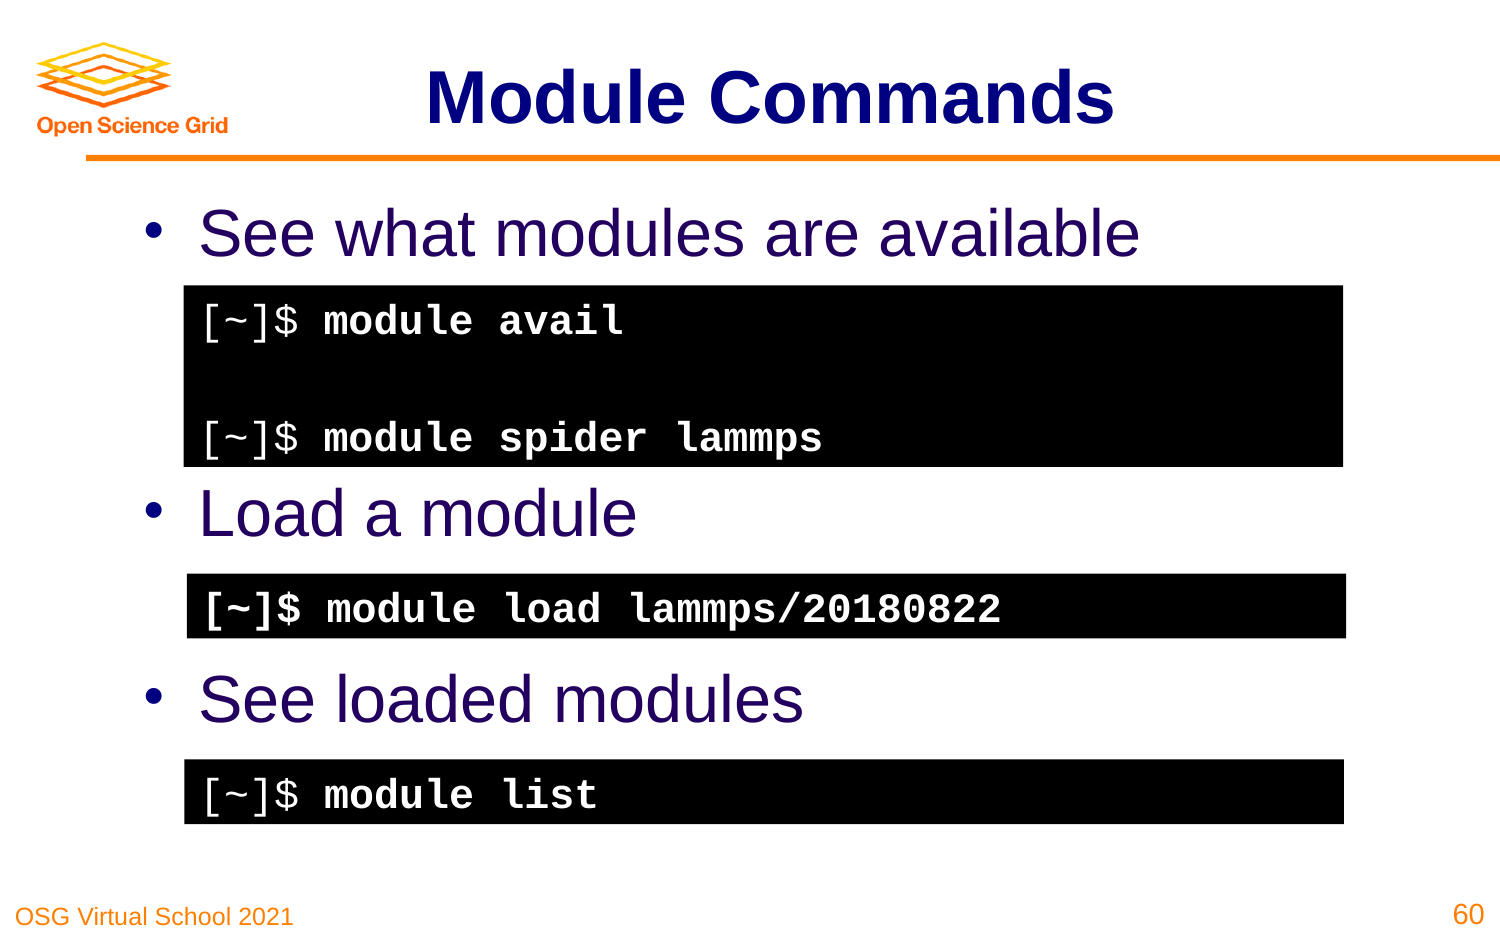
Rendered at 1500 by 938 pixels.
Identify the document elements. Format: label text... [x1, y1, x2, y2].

text_box [~]$ module load lammps/20180822 [186, 573, 1347, 639]
list See what modules are available Load a module See loaded modules [127, 182, 1403, 874]
text_box [~]$ module list [184, 759, 1344, 825]
text_box [~]$ module avail [~]$ module spider lammps [183, 285, 1344, 467]
picture [17, 23, 201, 151]
slide_number 60 [1430, 874, 1500, 938]
title Module Commands [201, 15, 1342, 172]
